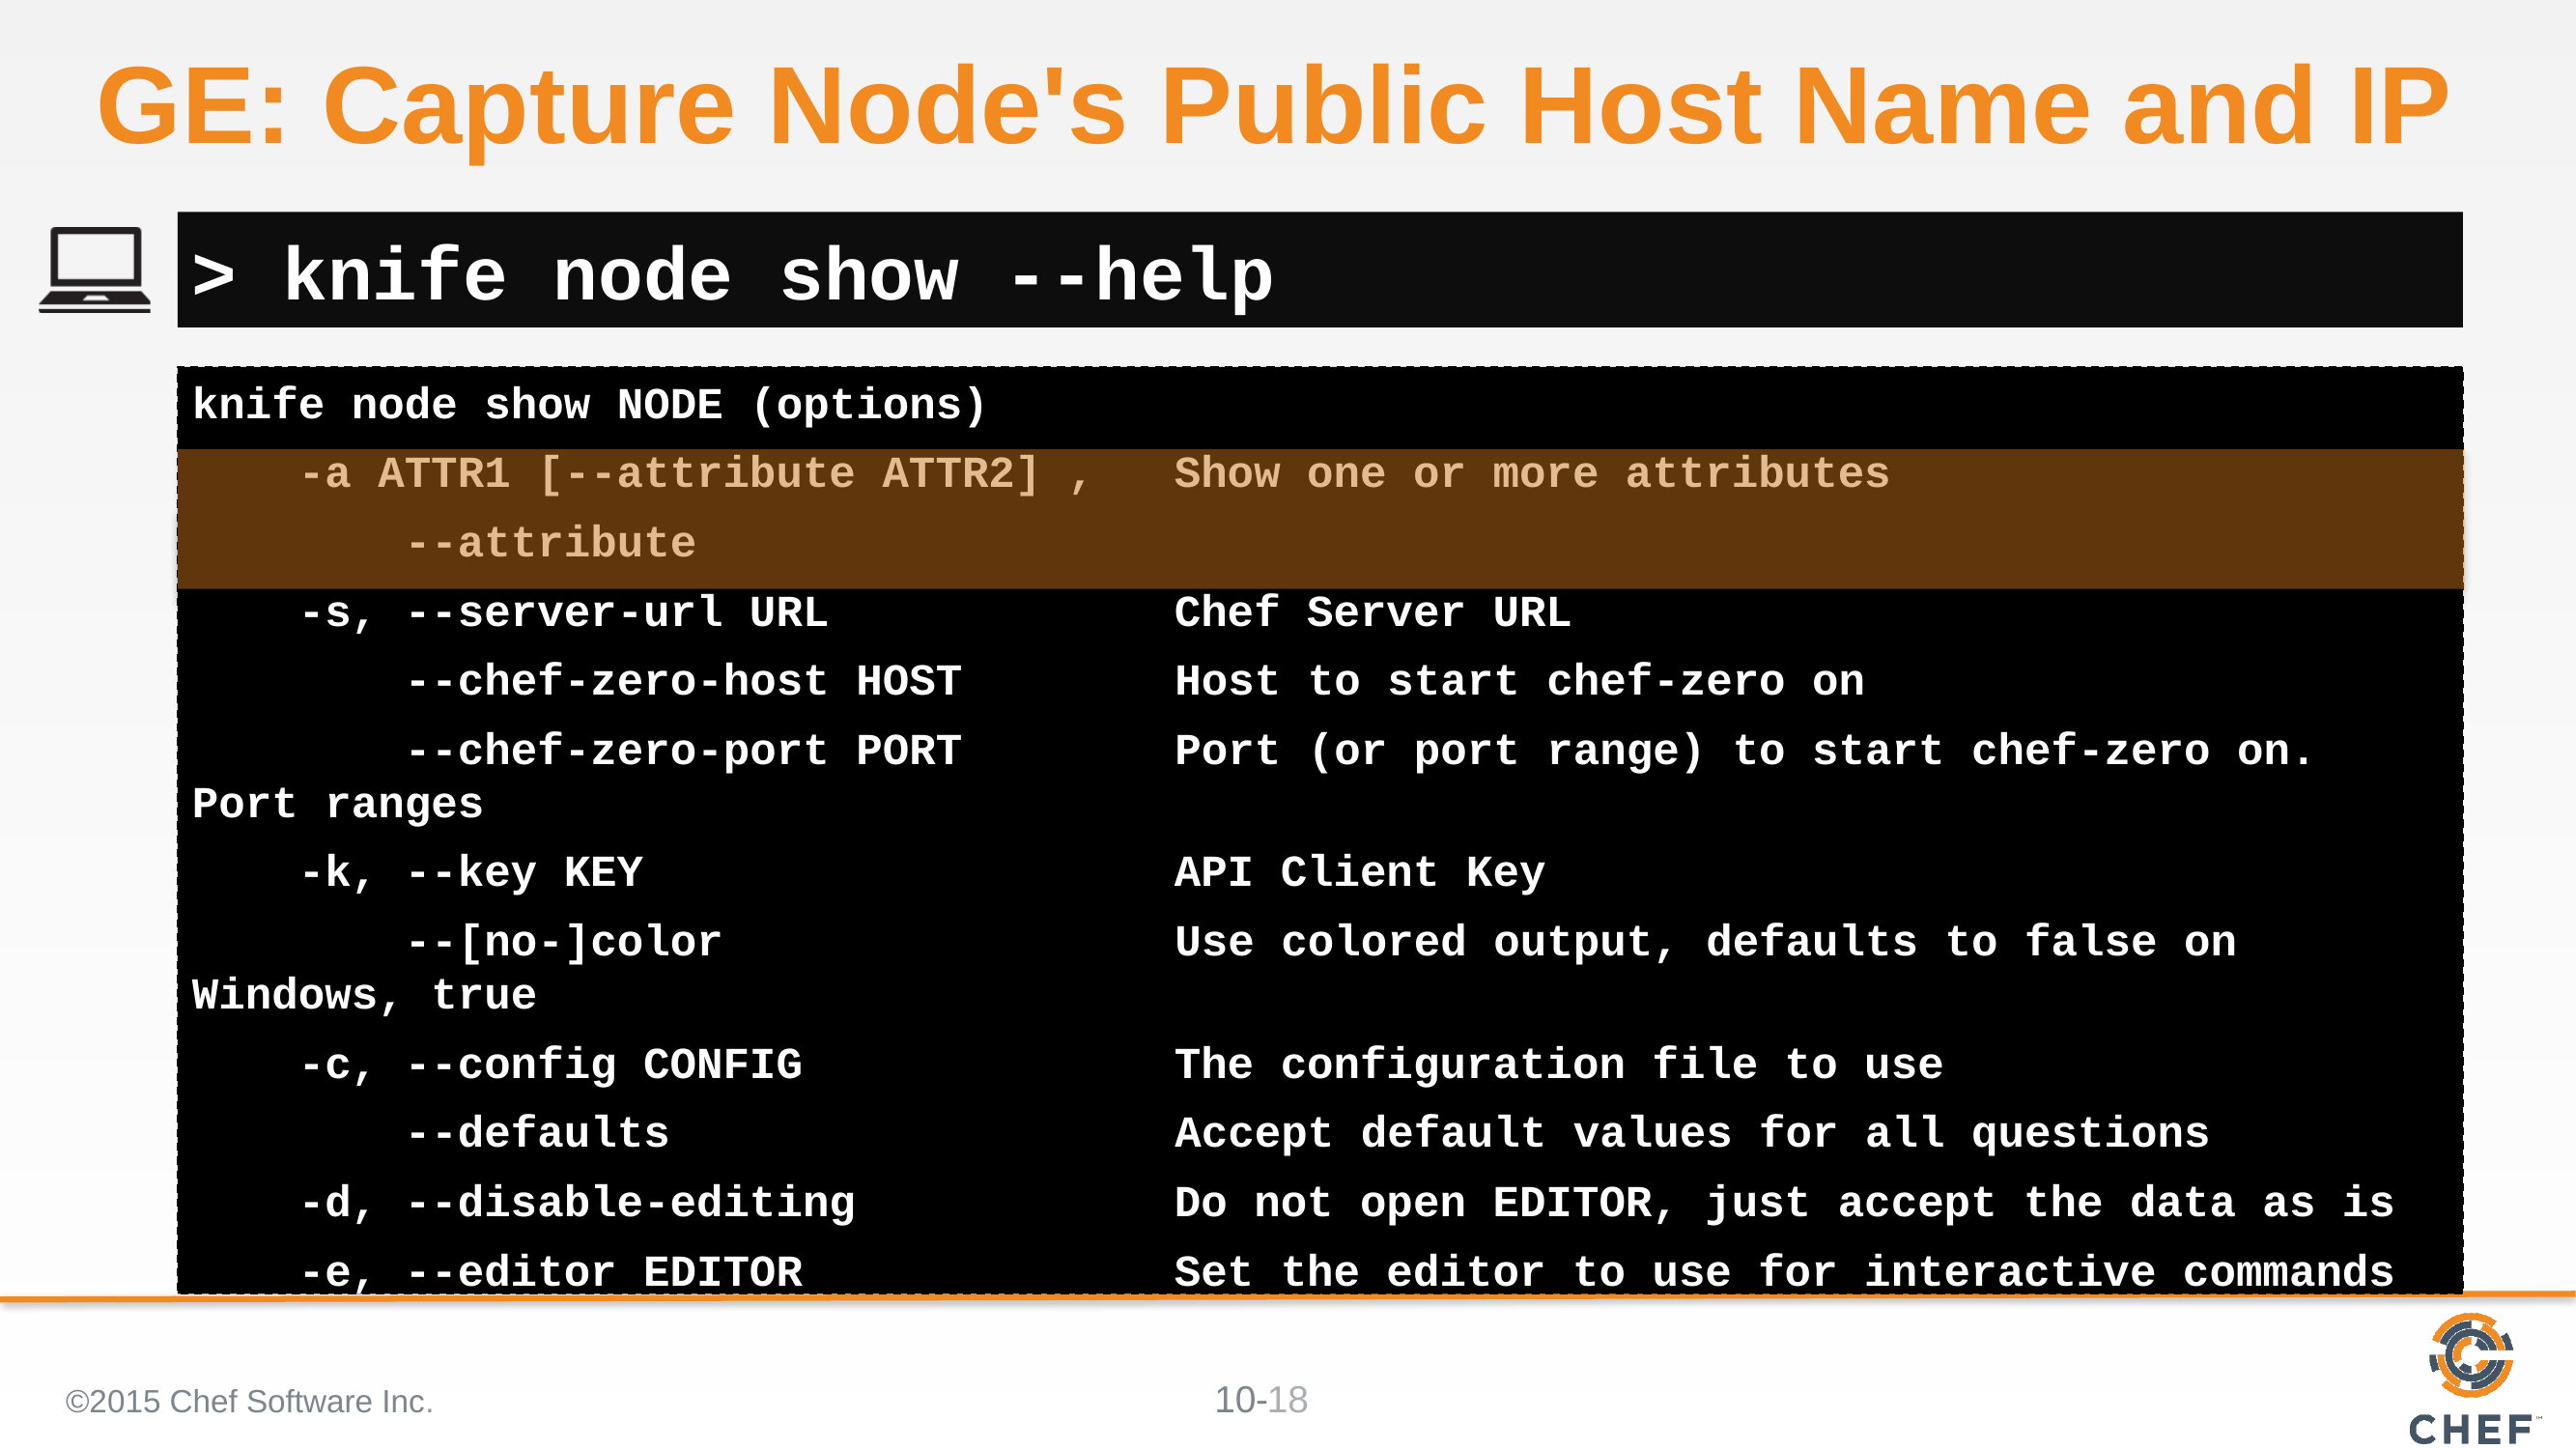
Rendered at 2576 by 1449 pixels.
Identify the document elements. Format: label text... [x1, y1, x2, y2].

list knife node show NODE (options) -a ATTR1 [--attribute ATTR2] , Show one or more attributes --attribute -s, --server-url URL Chef Server URL --chef-zero-host HOST Host to start chef-zero on --chef-zero-port PORT Port (or port range) to start chef-zero on. Port ranges -k, --key KEY API Client Key --[no-]color Use colored output, defaults to false on Windows, true -c, --config CONFIG The configuration file to use --defaults Accept default values for all questions -d, --disable-editing Do not open EDITOR, just accept the data as is -e, --editor EDITOR Set the editor to use for interactive commands [177, 598, 2464, 1294]
title GE: Capture Node's Public Host Name and IP [96, 48, 2463, 180]
footer ©2015 Chef Software Inc. [51, 1359, 952, 1440]
list > knife node show --help [177, 212, 2463, 327]
text_box [177, 448, 2465, 589]
list knife node show NODE (options) -a ATTR1 [--attribute ATTR2] , Show one or more attributes --attribute -s, --server-url URL Chef Server URL --chef-zero-host HOST Host to start chef-zero on --chef-zero-port PORT Port (or port range) to start chef-zero on. Port ranges -k, --key KEY API Client Key --[no-]color Use colored output, defaults to false on Windows, true -c, --config CONFIG The configuration file to use --defaults Accept default values for all questions -d, --disable-editing Do not open EDITOR, just accept the data as is -e, --editor EDITOR Set the editor to use for interactive commands [177, 366, 2464, 448]
picture [2399, 1297, 2550, 1449]
slide_number 18 [998, 1359, 1578, 1437]
